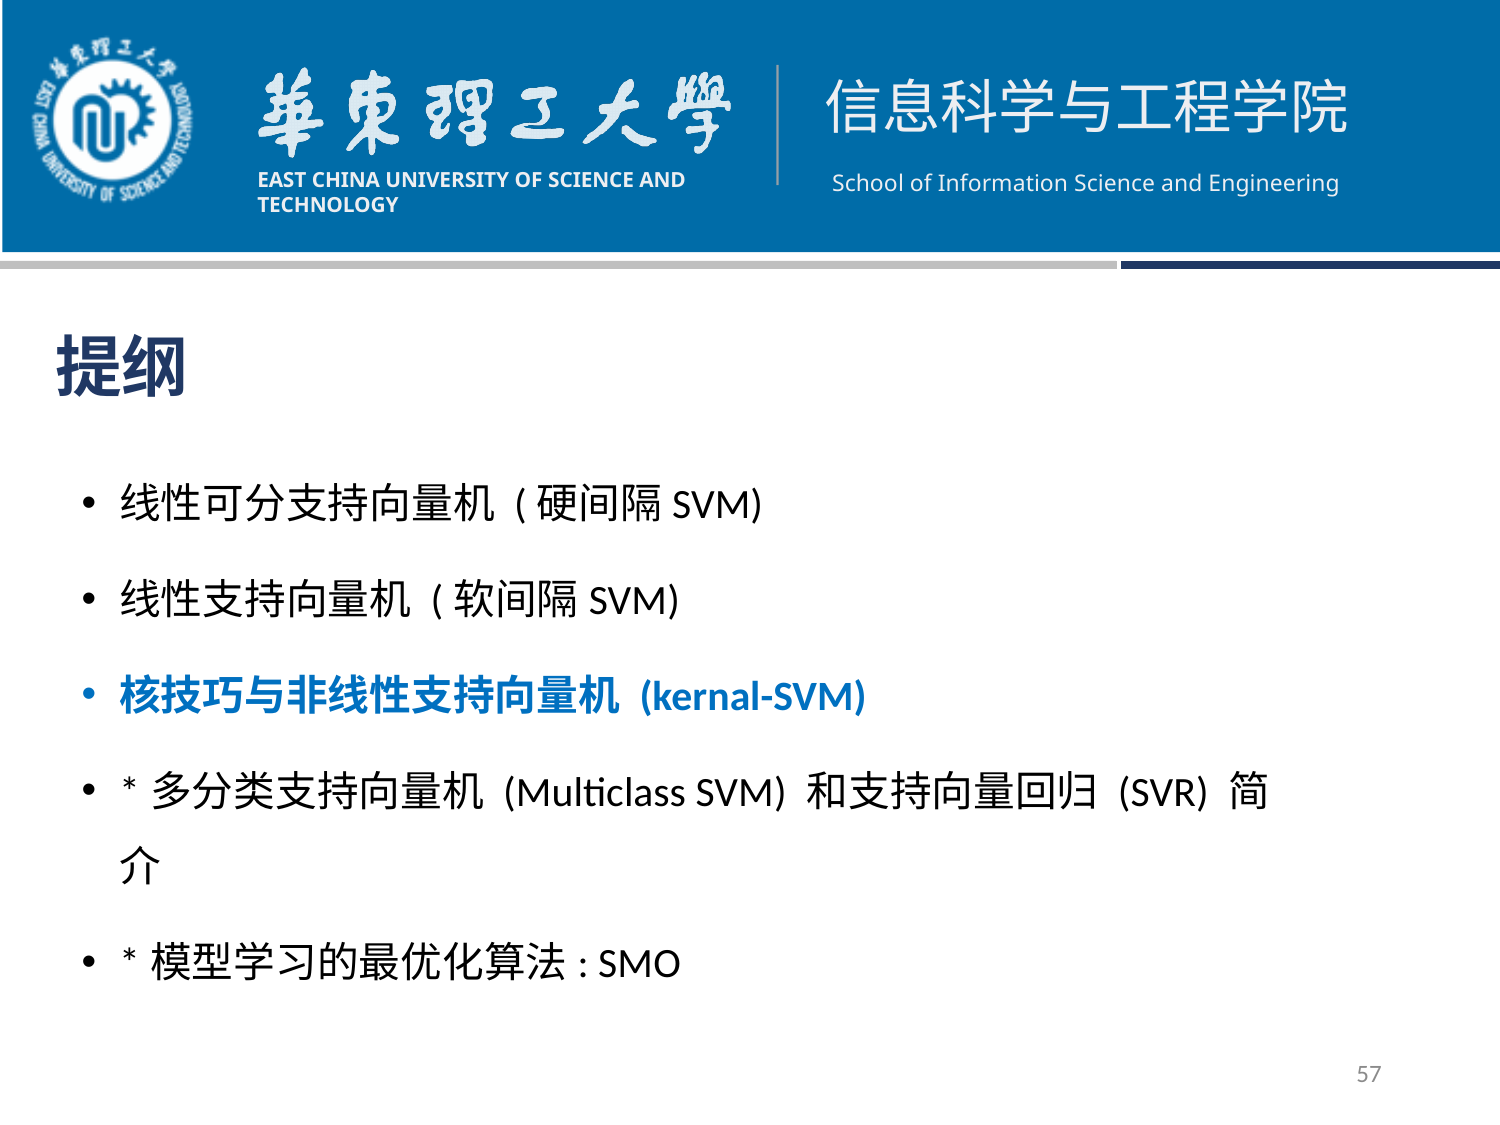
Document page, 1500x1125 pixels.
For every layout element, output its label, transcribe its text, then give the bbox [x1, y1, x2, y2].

slide_number 57 [1059, 1042, 1397, 1103]
title 提纲 [40, 288, 1334, 452]
list 线性可分支持向量机 (硬间隔SVM) 线性支持向量机 (软间隔SVM) 核技巧与非线性支持向量机 (kernal-SVM) *多分类支持向量机 (Multiclass SVM) 和支持向量回归 (SVR) 简介 *模型学习的最优化算法: SMO [66, 444, 1318, 1043]
picture [22, 32, 202, 214]
